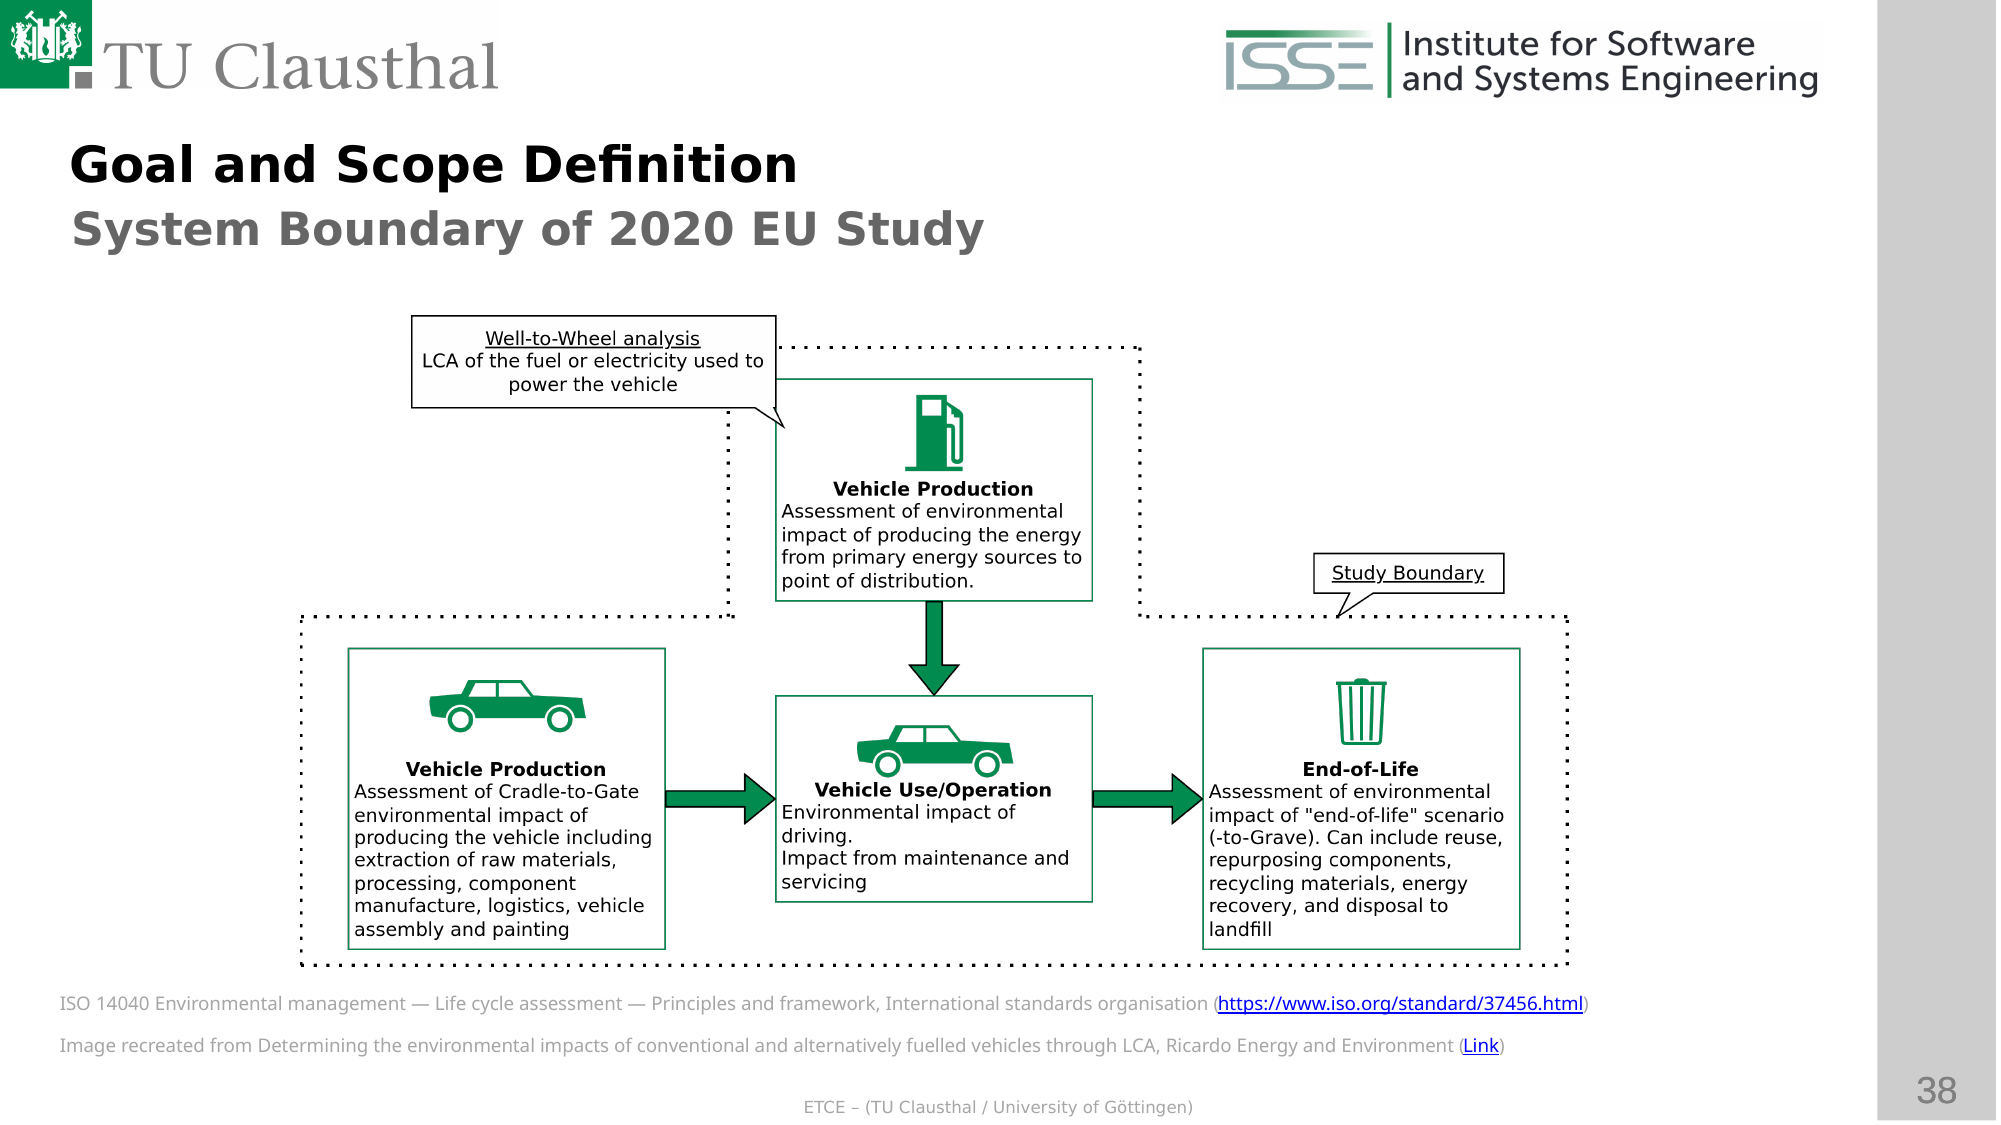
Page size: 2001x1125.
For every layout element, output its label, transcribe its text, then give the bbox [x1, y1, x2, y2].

text_box ISO 14040 Environmental management — Life cycle assessment — Principles and framework, International standards organisation (https://www.iso.org/standard/37456.html) [45, 984, 1836, 1025]
text_box Image recreated from Determining the environmental impacts of conventional and alternatively fuelled vehicles through LCA, Ricardo Energy and Environment (Link) [44, 1026, 1873, 1067]
picture [0, 0, 498, 89]
text_box Goal and Scope Definition [55, 125, 1816, 205]
picture [299, 299, 1571, 969]
text_box System Boundary of 2020 EU Study [70, 188, 1767, 267]
picture [1218, 22, 1823, 104]
